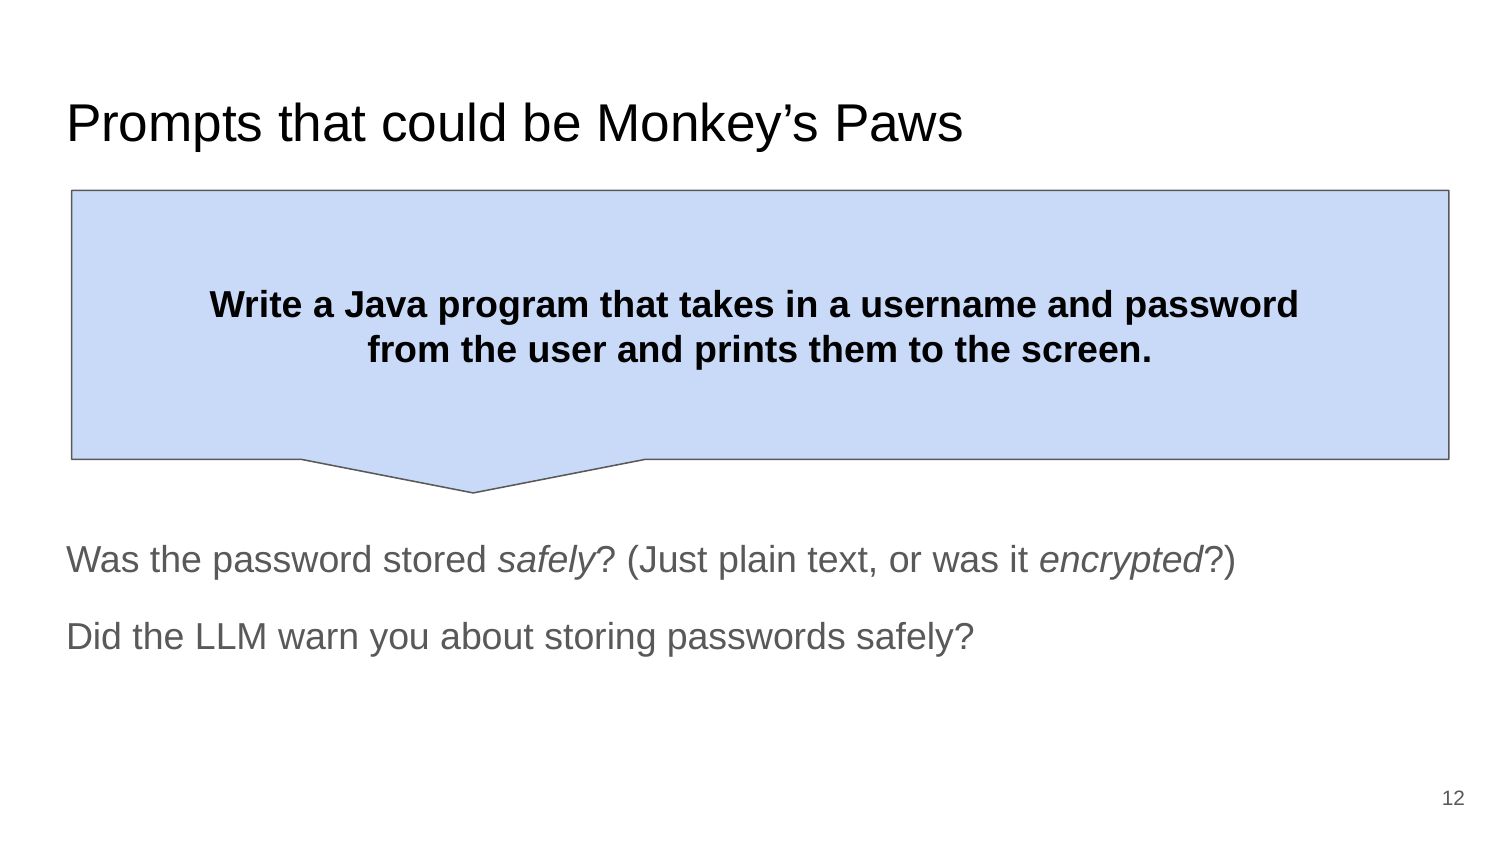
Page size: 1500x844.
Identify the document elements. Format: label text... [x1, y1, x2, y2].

list Was the password stored safely? (Just plain text, or was it encrypted?) Did the LLM warn you about storing passwords safely? [51, 513, 1449, 783]
slide_number ‹#› [1389, 764, 1480, 830]
text_box Write a Java program that takes in a username and password from the user and prints them to the screen. [71, 190, 1449, 493]
title Prompts that could be Monkey’s Paws [51, 72, 1449, 167]
